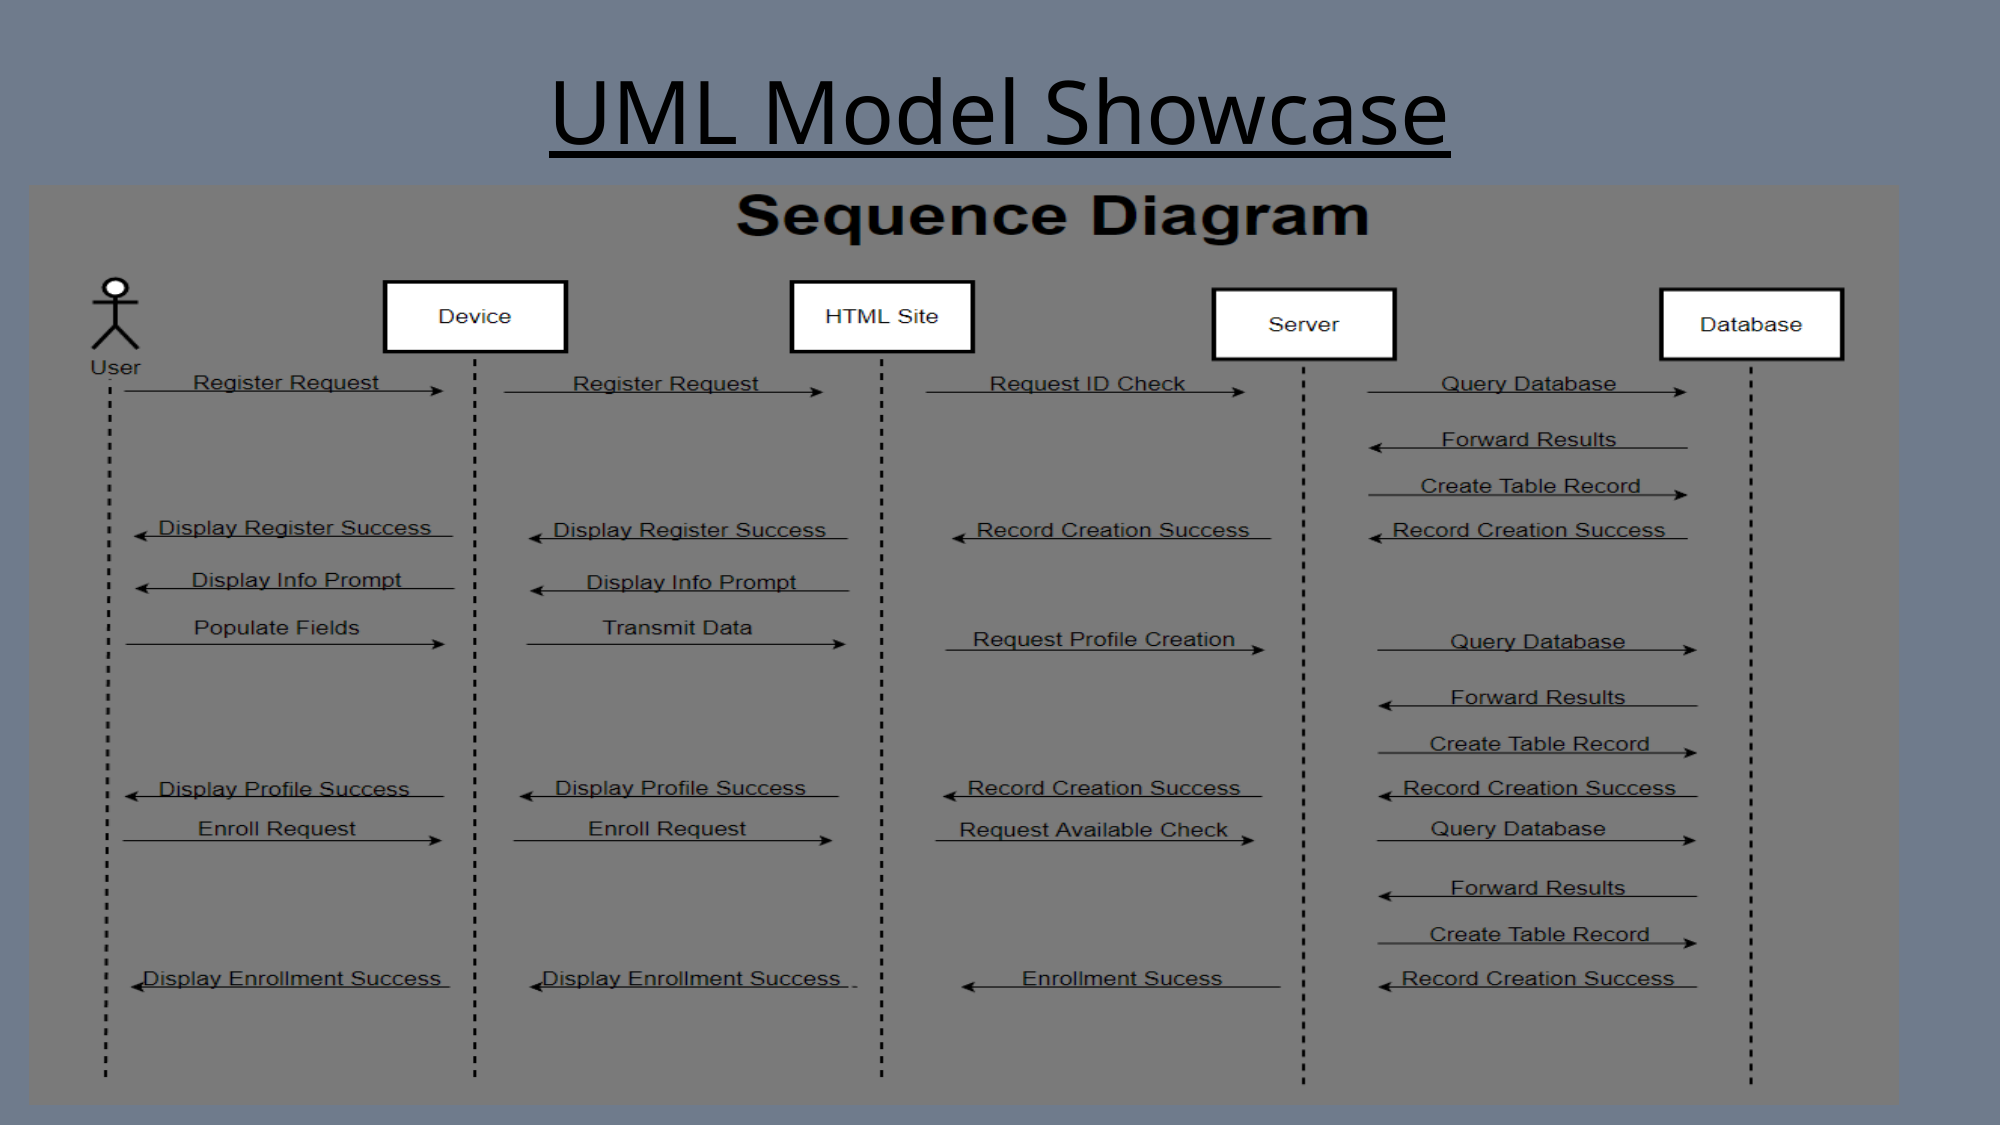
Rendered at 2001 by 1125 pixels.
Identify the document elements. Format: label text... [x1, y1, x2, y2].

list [29, 185, 1899, 1105]
title UML Model Showcase [137, 59, 1863, 185]
